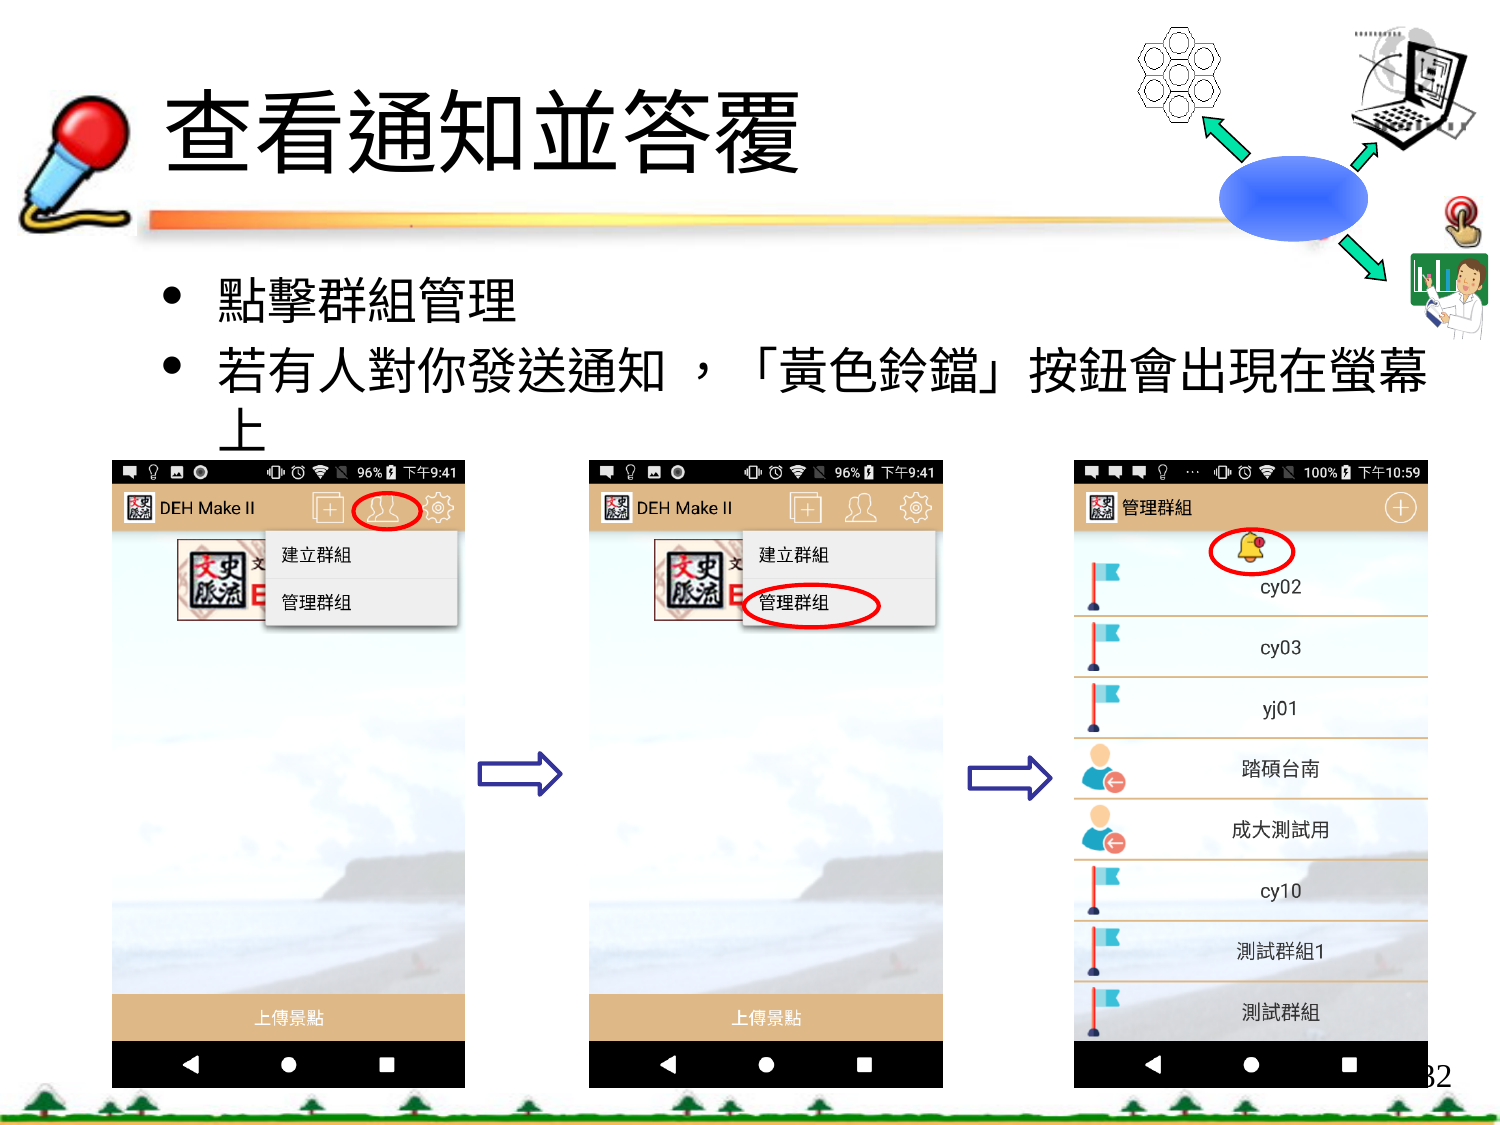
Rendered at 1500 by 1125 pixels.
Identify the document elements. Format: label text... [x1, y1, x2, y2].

slide_number 32 [1432, 1046, 1468, 1088]
text_box [477, 751, 563, 797]
picture [1135, 20, 1223, 31]
text_box [967, 755, 1053, 801]
picture [17, 90, 145, 268]
picture [1351, 20, 1477, 159]
list 點擊群組管理 若有人對你發送通知 ，「黃色鈴鐺」按鈕會出現在螢幕上 [145, 192, 1444, 1042]
title 查看通知並答覆 [147, 31, 1444, 192]
picture [1444, 196, 1483, 250]
picture [0, 460, 1500, 1125]
